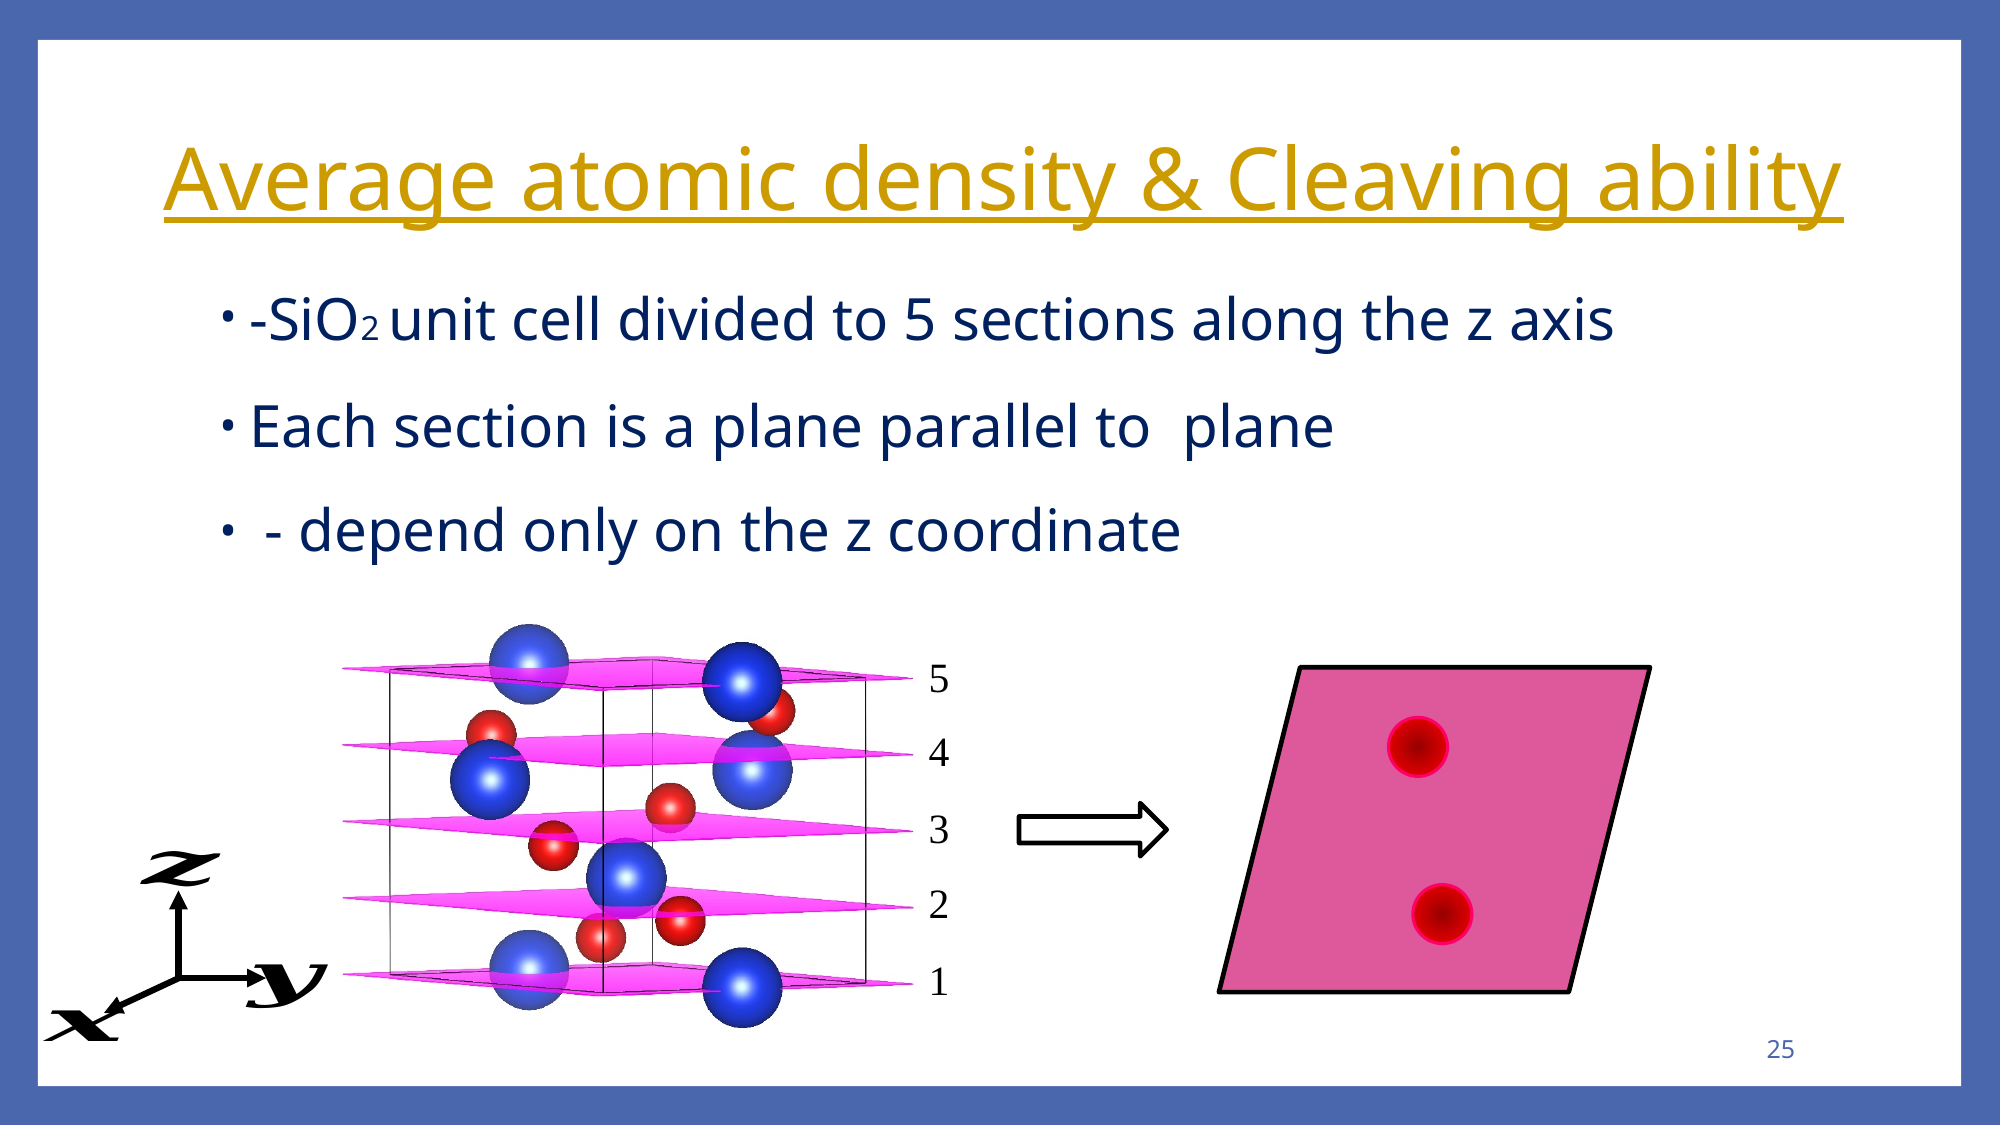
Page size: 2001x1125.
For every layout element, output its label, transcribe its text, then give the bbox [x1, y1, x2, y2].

text_box 5 [924, 643, 967, 709]
text_box 1 [924, 946, 967, 1012]
text_box 3 [924, 794, 967, 860]
text_box [1217, 665, 1652, 994]
slide_number 25 [1530, 1020, 1811, 1081]
text_box [1017, 801, 1168, 858]
text_box 4 [924, 717, 967, 782]
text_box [36, 832, 337, 1056]
text_box [1386, 715, 1450, 778]
text_box [1411, 883, 1474, 946]
picture [335, 618, 920, 1033]
text_box 2 [924, 869, 967, 935]
text_box Average atomic density & Cleaving ability [142, 127, 1878, 249]
